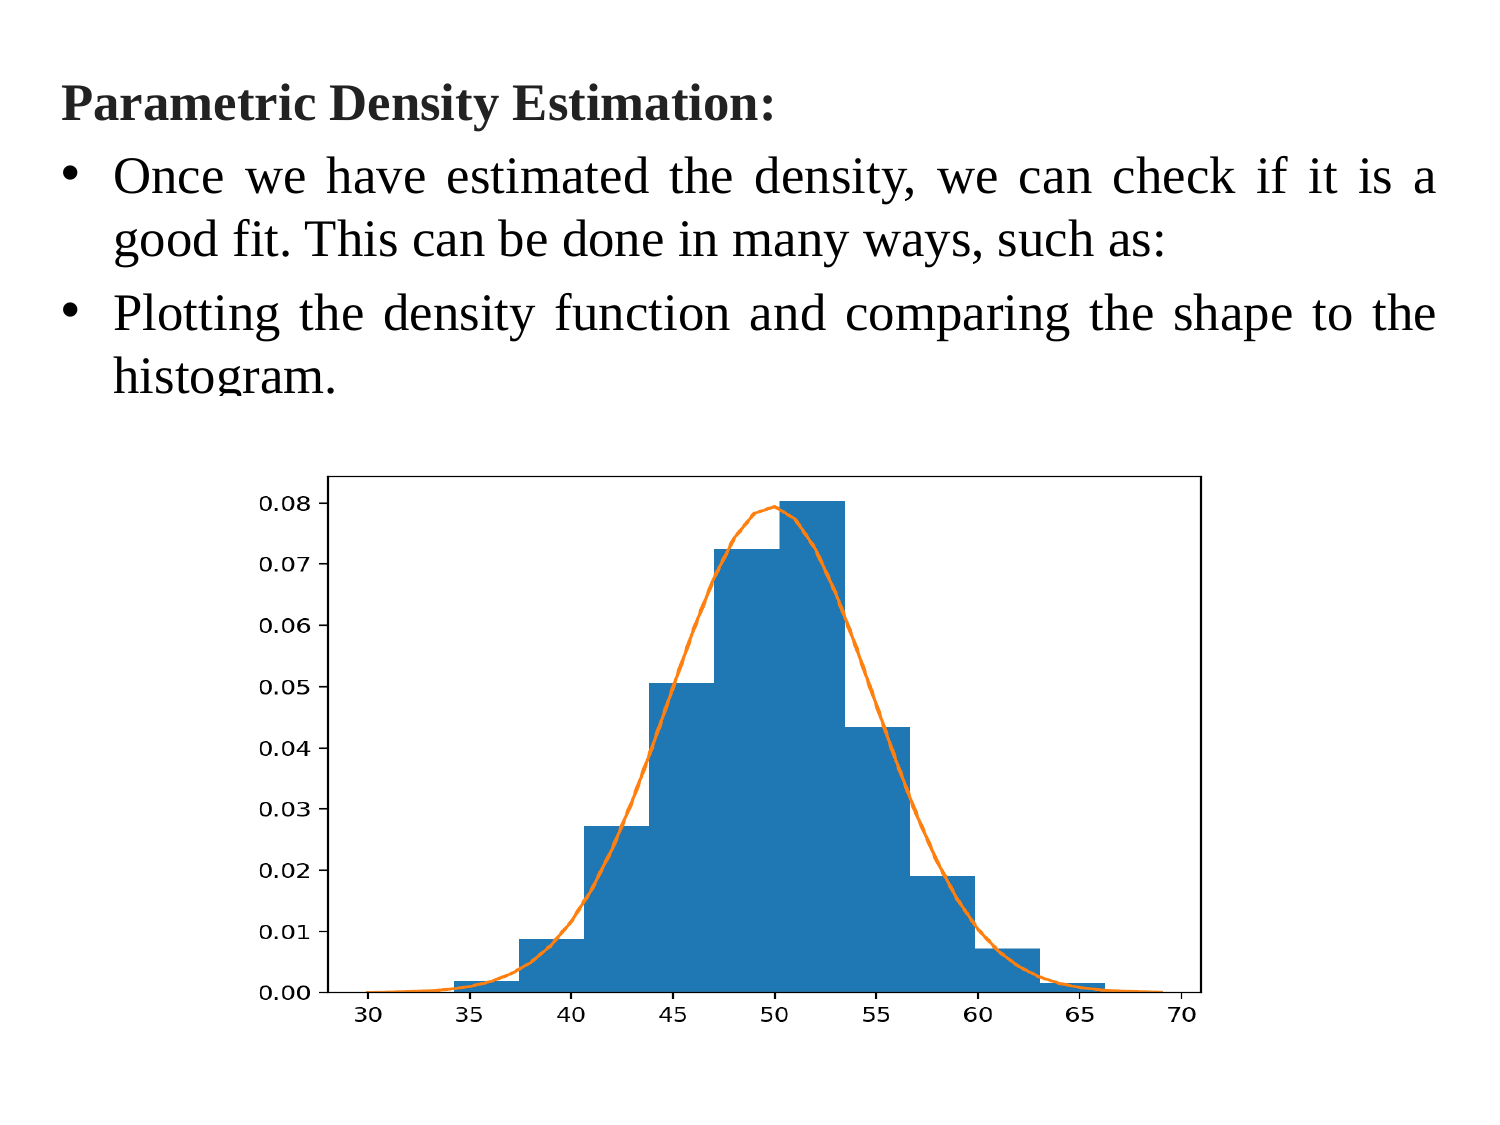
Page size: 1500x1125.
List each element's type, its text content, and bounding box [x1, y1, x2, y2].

picture [187, 396, 1313, 1066]
list Parametric Density Estimation: Once we have estimated the density, we can check if it is a good fit. This can be done in many ways, such as: Plotting the density function and comparing the shape to the histogram. [46, 59, 1454, 415]
